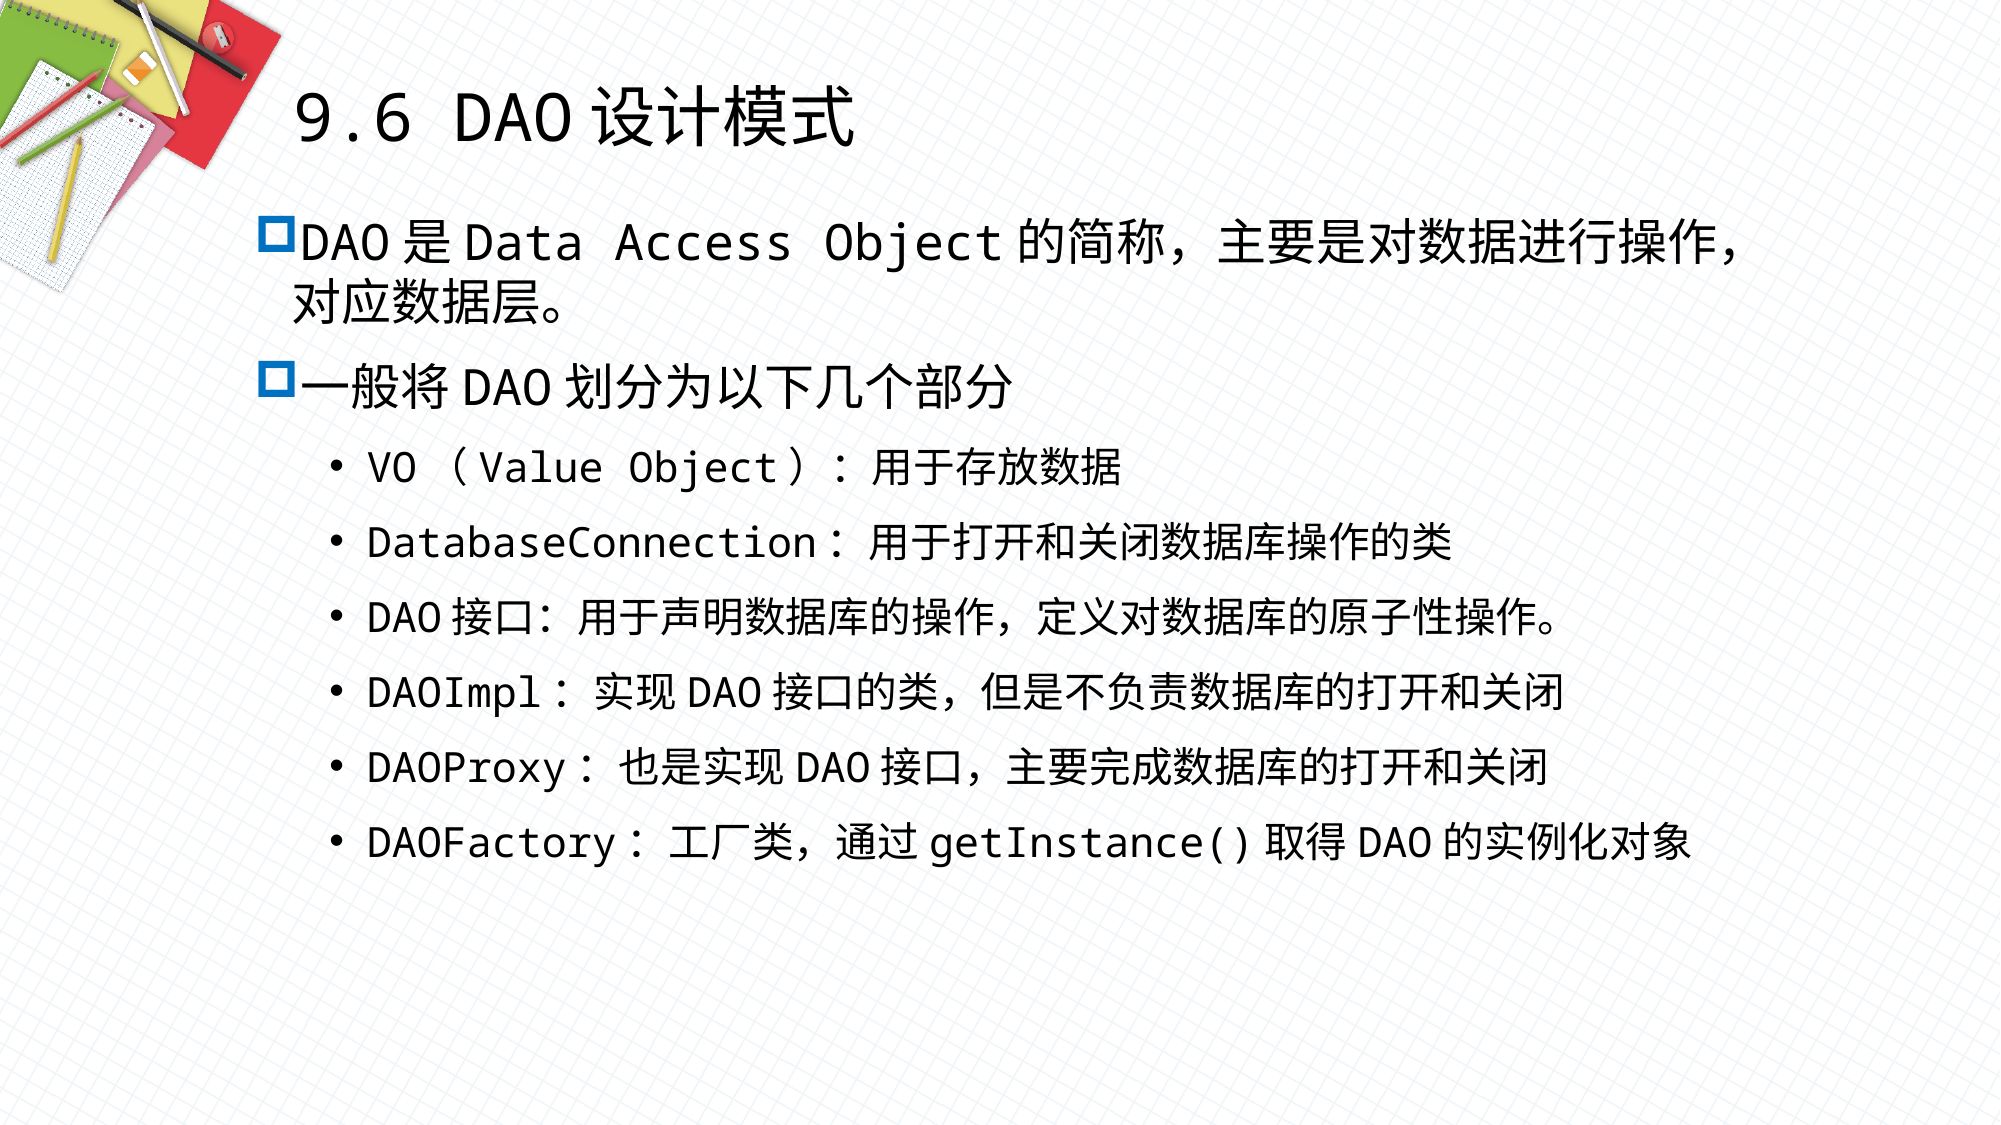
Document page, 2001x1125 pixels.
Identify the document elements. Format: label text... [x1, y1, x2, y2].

list DAO是Data Access Object的简称，主要是对数据进行操作，对应数据层。 一般将DAO划分为以下几个部分 VO（Value Object）：用于存放数据 DatabaseConnection：用于打开和关闭数据库操作的类 DAO接口：用于声明数据库的操作，定义对数据库的原子性操作。 DAOImpl：实现DAO接口的类，但是不负责数据库的打开和关闭 DAOProxy：也是实现DAO接口，主要完成数据库的打开和关闭 DAOFactory：工厂类，通过getInstance()取得DAO的实例化对象 [239, 203, 1806, 897]
picture [0, 0, 289, 298]
list 9.6 DAO设计模式 [278, 76, 1767, 173]
